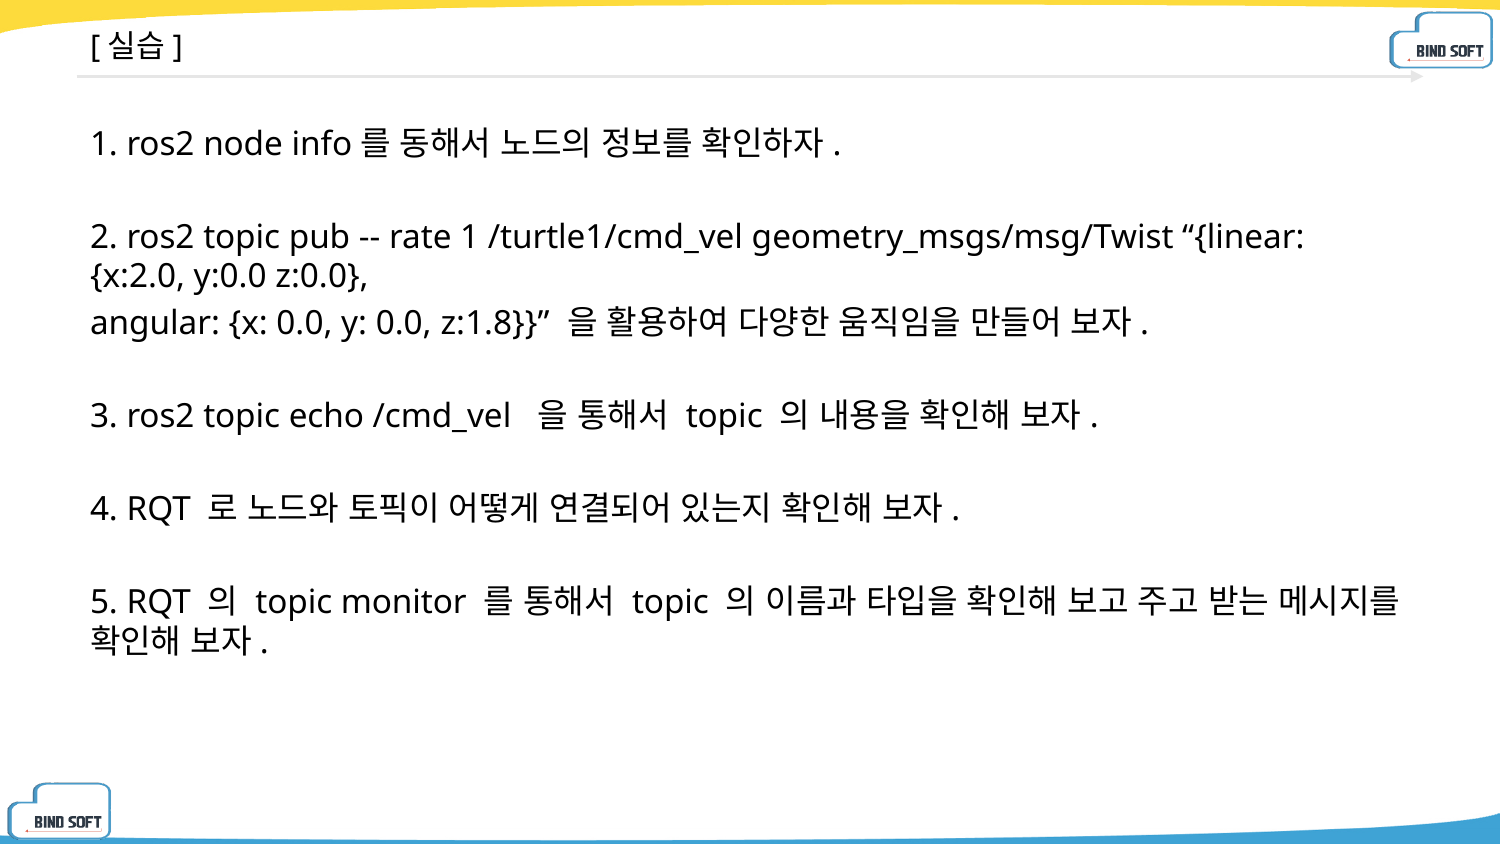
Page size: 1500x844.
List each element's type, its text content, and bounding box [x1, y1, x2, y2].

picture [0, 0, 1500, 72]
list 1. ros2 node info를 동해서 노드의 정보를 확인하자. 2. ros2 topic pub -- rate 1 /turtle1/cmd_vel geometry_msgs/msg/Twist “{linear: {x:2.0, y:0.0 z:0.0}, angular: {x: 0.0, y: 0.0, z:1.8}}” 을 활용하여 다양한 움직임을 만들어 보자. 3. ros2 topic echo /cmd_vel 을 통해서 topic 의 내용을 확인해 보자. 4. RQT 로 노드와 토픽이 어떻게 연결되어 있는지 확인해 보자. 5. RQT 의 topic monitor 를 통해서 topic 의 이름과 타입을 확인해 보고 주고 받는 메시지를 확인해 보자. [75, 114, 1425, 791]
picture [0, 752, 1500, 844]
title [실습] [75, 8, 1425, 81]
